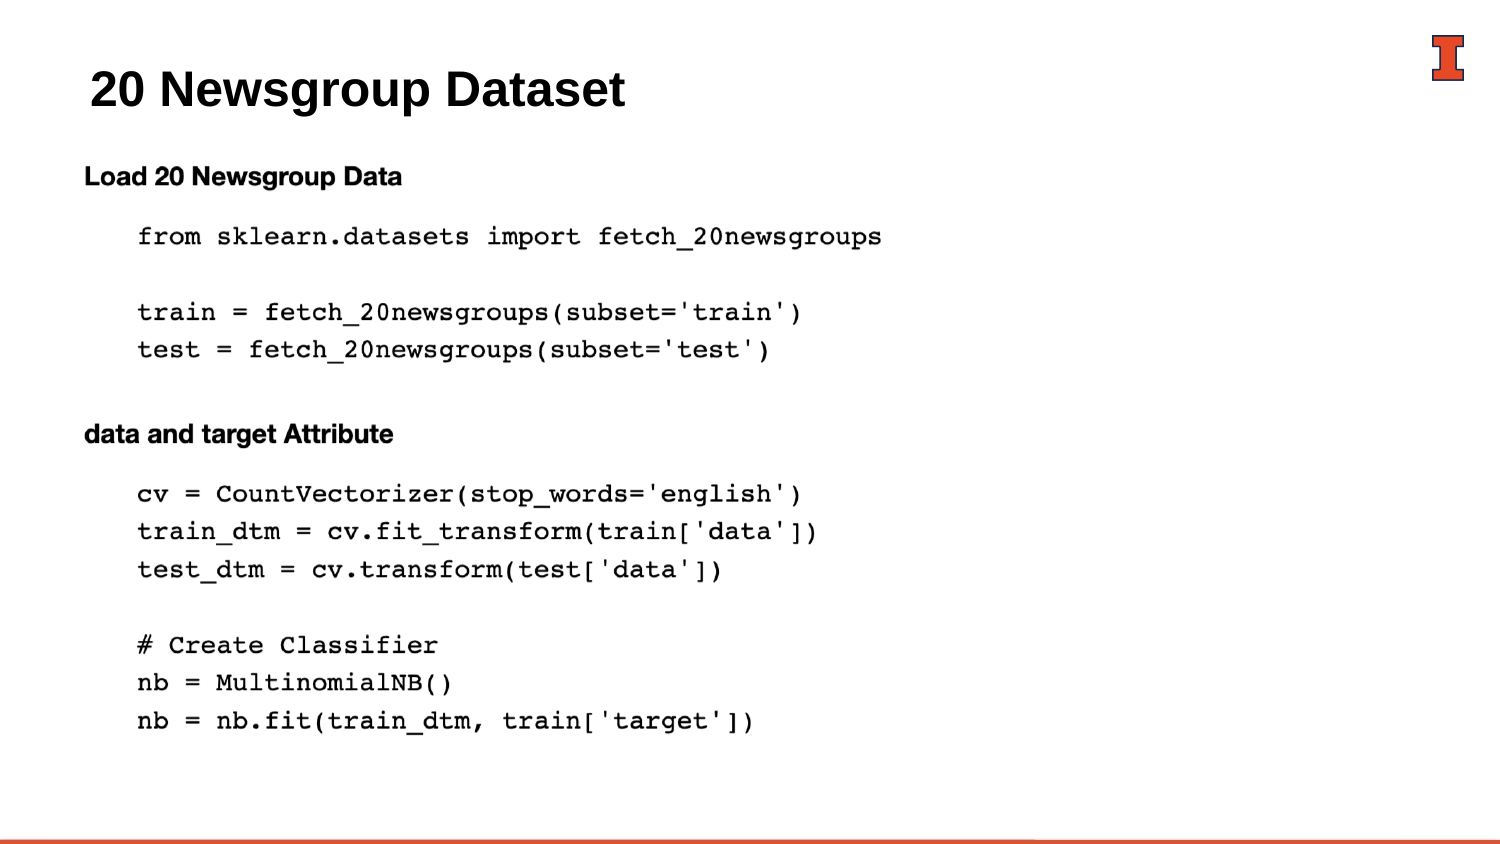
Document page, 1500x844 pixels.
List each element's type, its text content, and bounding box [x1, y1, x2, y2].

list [74, 156, 901, 758]
title 20 Newsgroup Dataset [75, 48, 1404, 157]
picture [1432, 35, 1464, 81]
